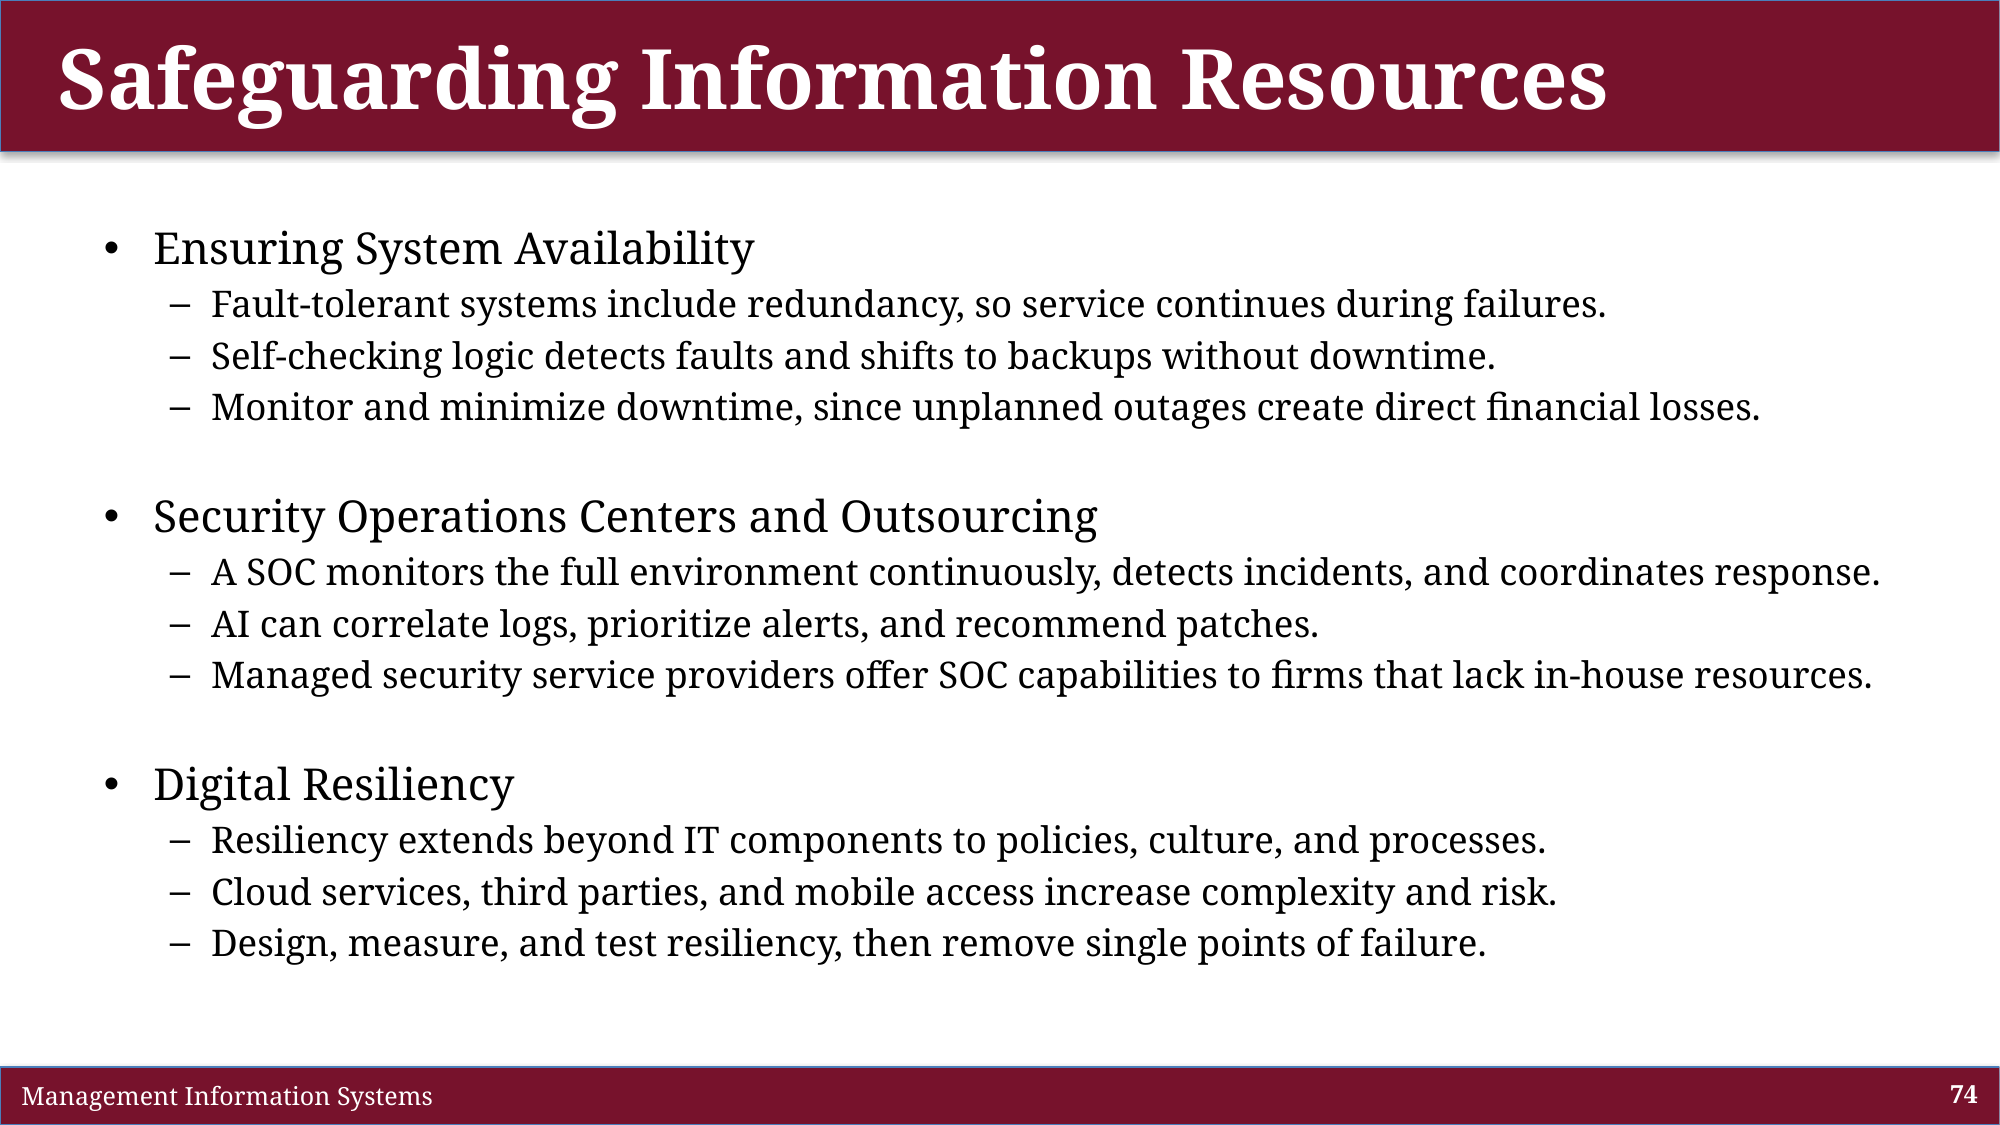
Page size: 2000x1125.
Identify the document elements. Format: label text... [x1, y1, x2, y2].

title Safeguarding Information Resources [0, 0, 2000, 152]
slide_number 74 [1649, 1066, 2000, 1125]
text_box [475, 1066, 1649, 1125]
list Ensuring System Availability Fault-tolerant systems include redundancy, so service continues during failures. Self-checking logic detects faults and shifts to backups without downtime. Monitor and minimize downtime, since unplanned outages create direct financial losses. Security Operations Centers and Outsourcing A SOC monitors the full environment continuously, detects incidents, and coordinates response. AI can correlate logs, prioritize alerts, and recommend patches. Managed security service providers offer SOC capabilities to firms that lack in-house resources. Digital Resiliency Resiliency extends beyond IT components to policies, culture, and processes. Cloud services, third parties, and mobile access increase complexity and risk. Design, measure, and test resiliency, then remove single points of failure. [88, 213, 1911, 1047]
footer Management Information Systems [0, 1066, 475, 1125]
